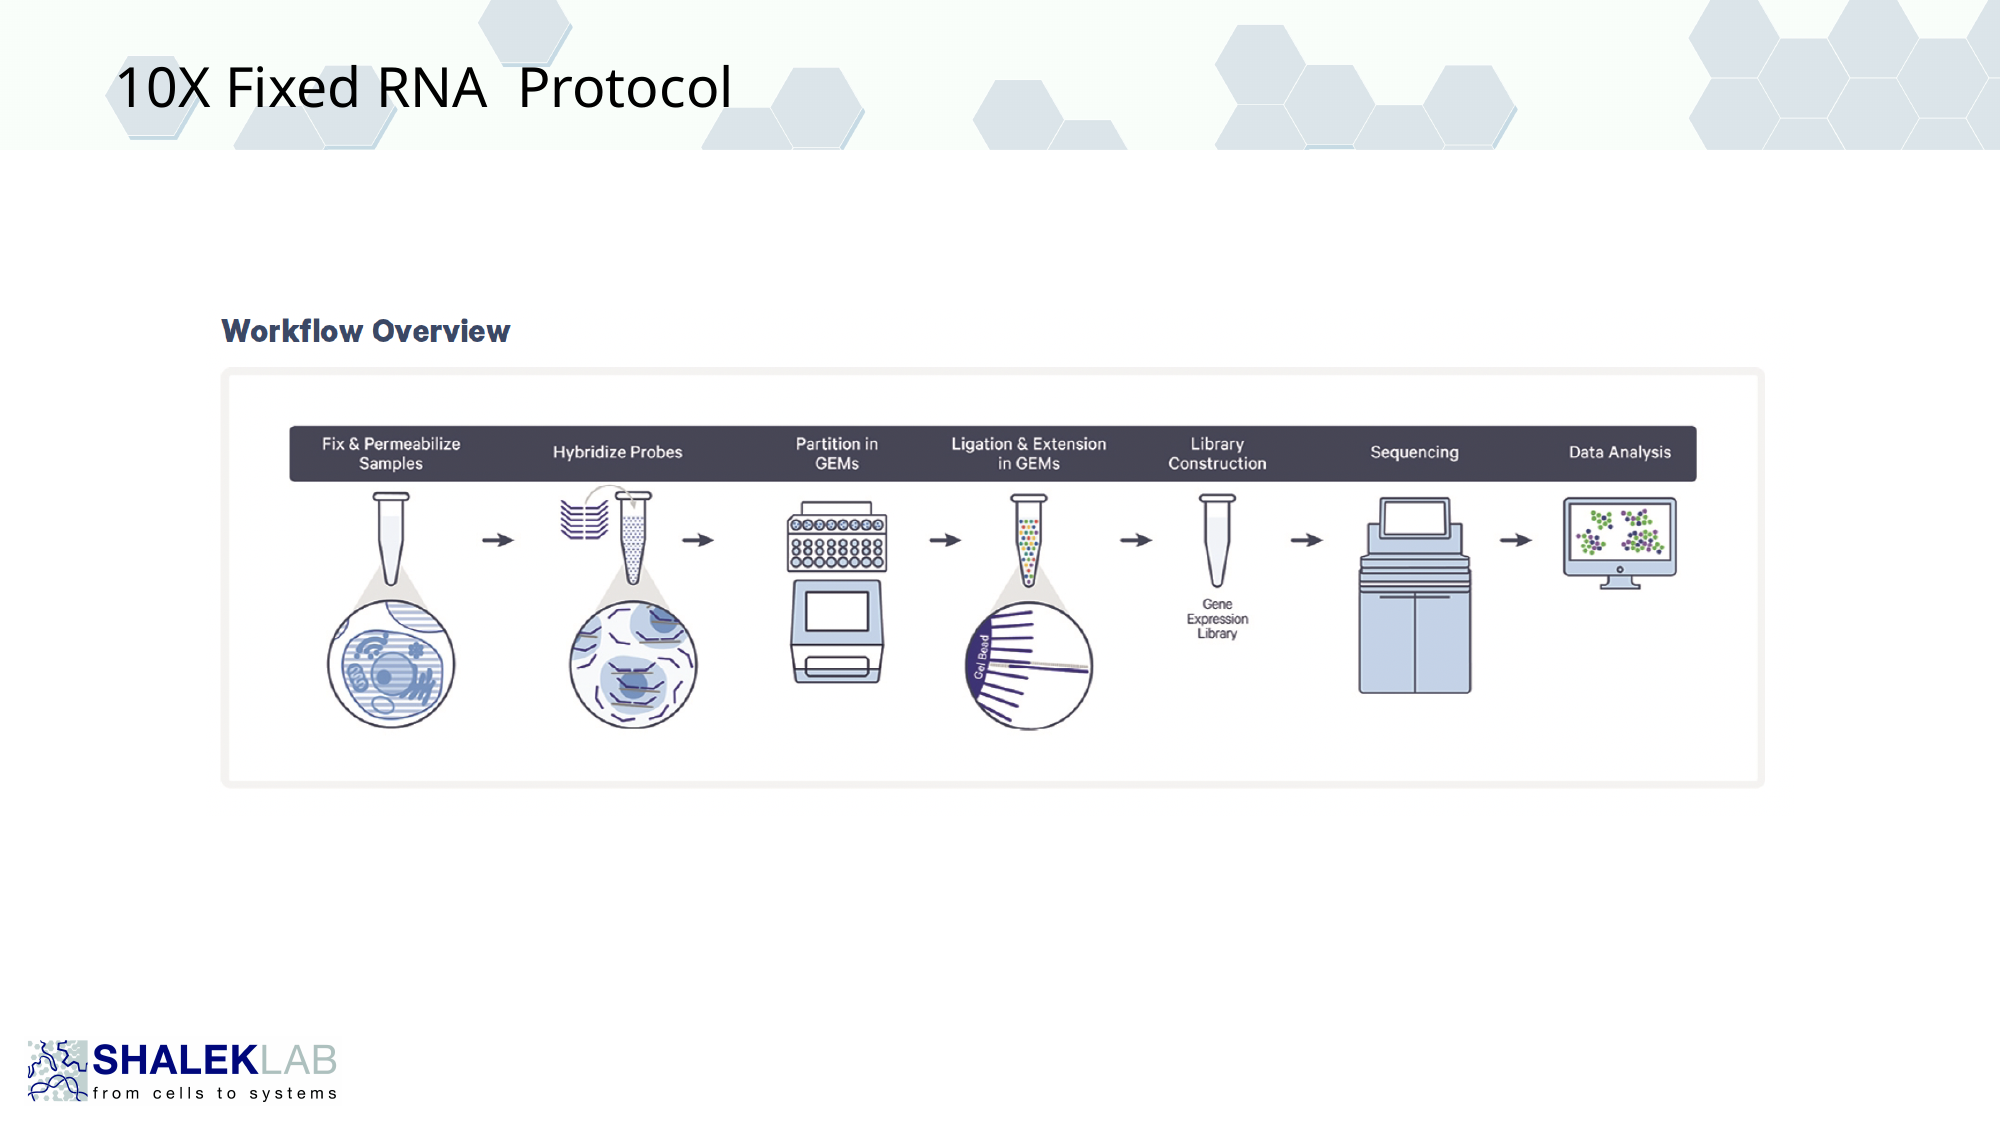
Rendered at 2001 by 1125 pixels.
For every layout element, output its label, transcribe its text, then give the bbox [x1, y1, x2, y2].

picture [0, 0, 2000, 149]
title 10X Fixed RNA Protocol [99, 29, 1900, 150]
picture [206, 309, 1794, 816]
picture [24, 1036, 342, 1106]
